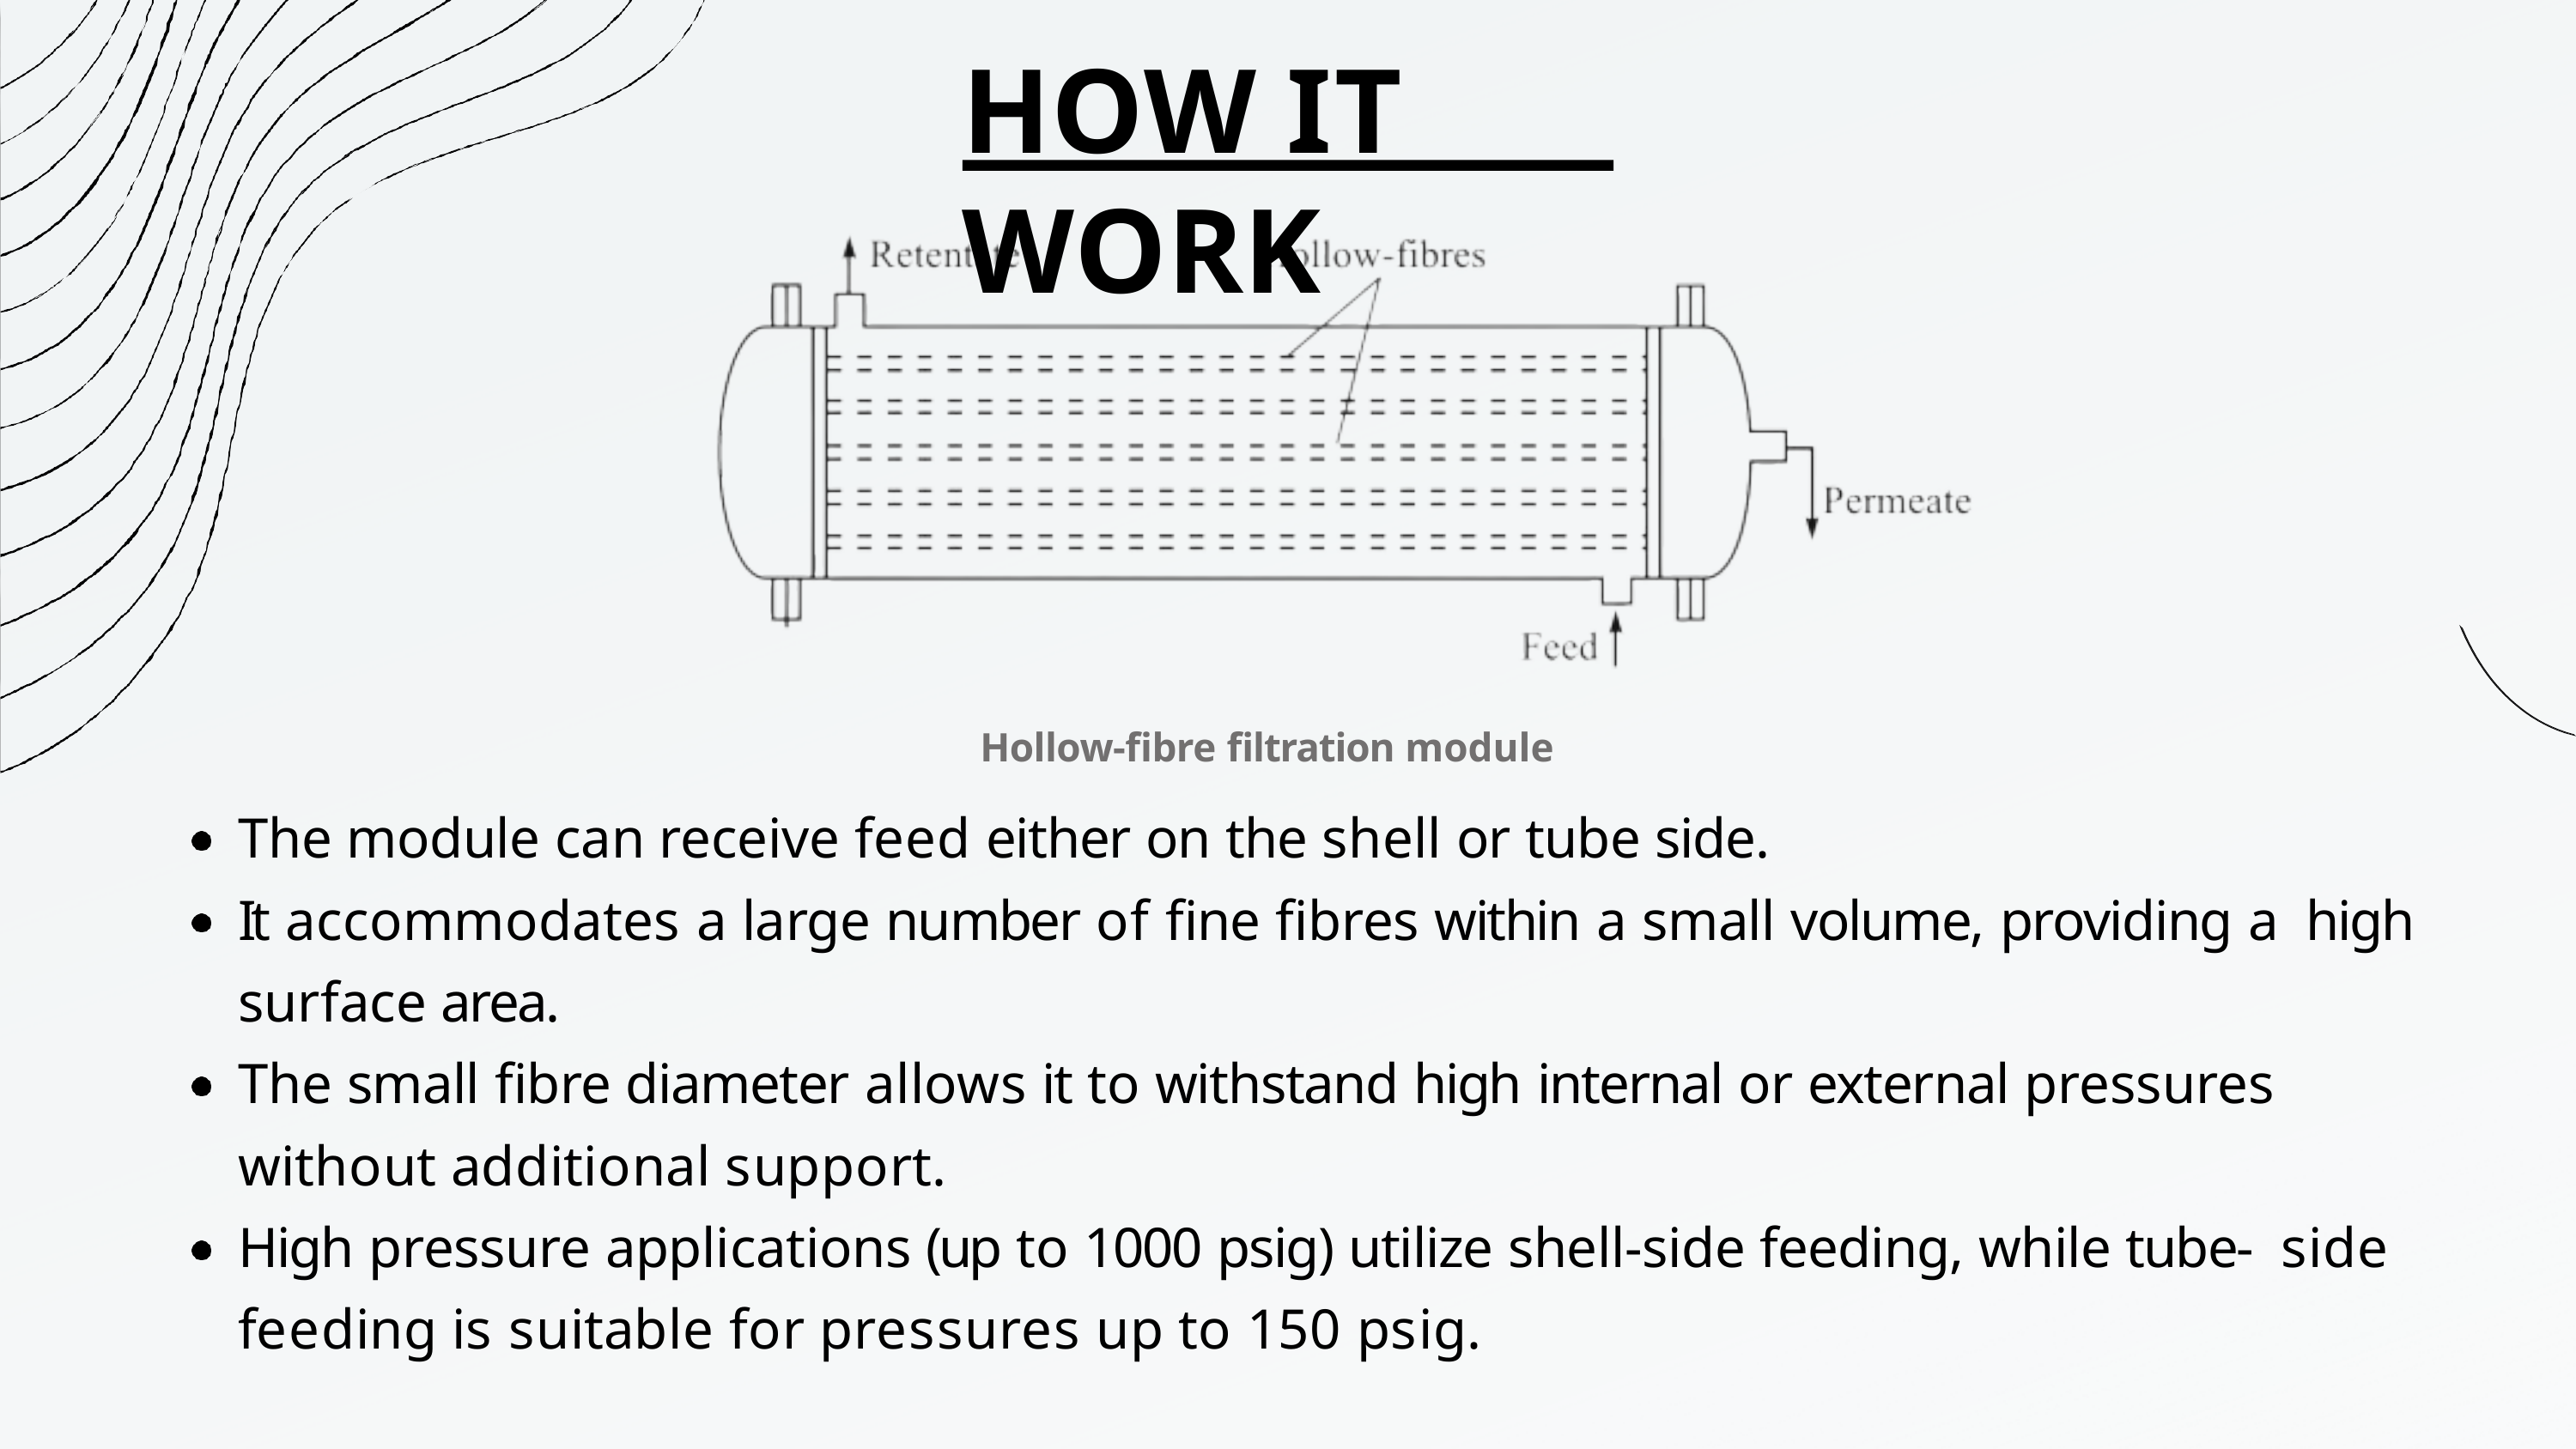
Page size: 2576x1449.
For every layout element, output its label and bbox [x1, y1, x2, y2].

text_box [191, 831, 211, 1260]
text_box [0, 0, 2576, 1449]
